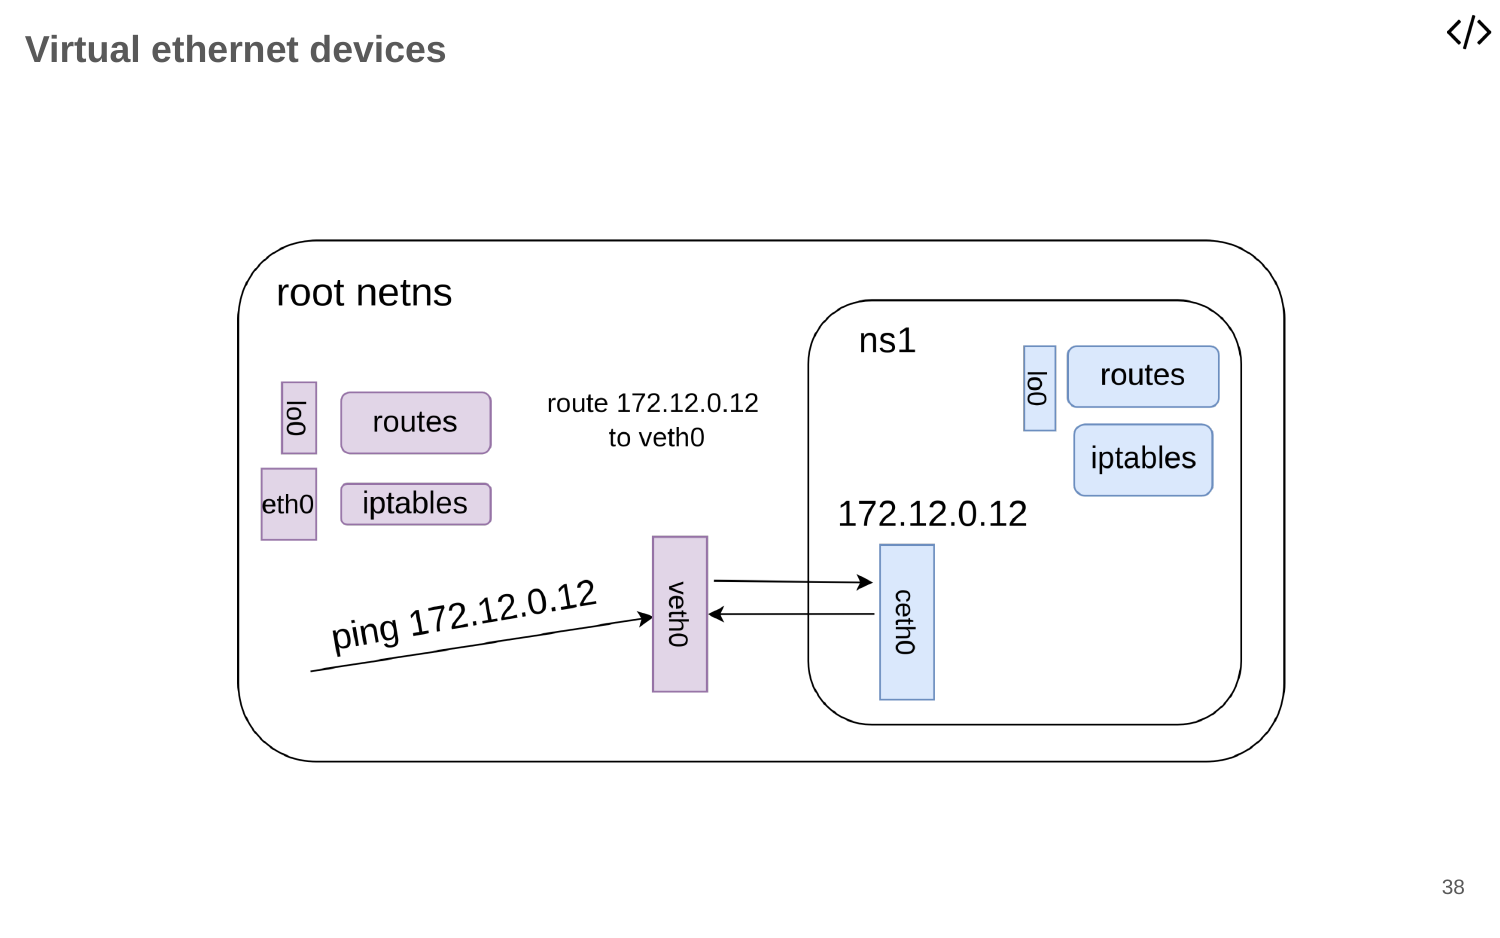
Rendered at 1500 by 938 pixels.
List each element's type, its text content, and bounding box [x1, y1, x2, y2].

picture [219, 222, 1303, 782]
text_box Virtual ethernet devices [10, 10, 687, 138]
picture [1438, 0, 1500, 62]
slide_number ‹#› [1389, 849, 1480, 922]
